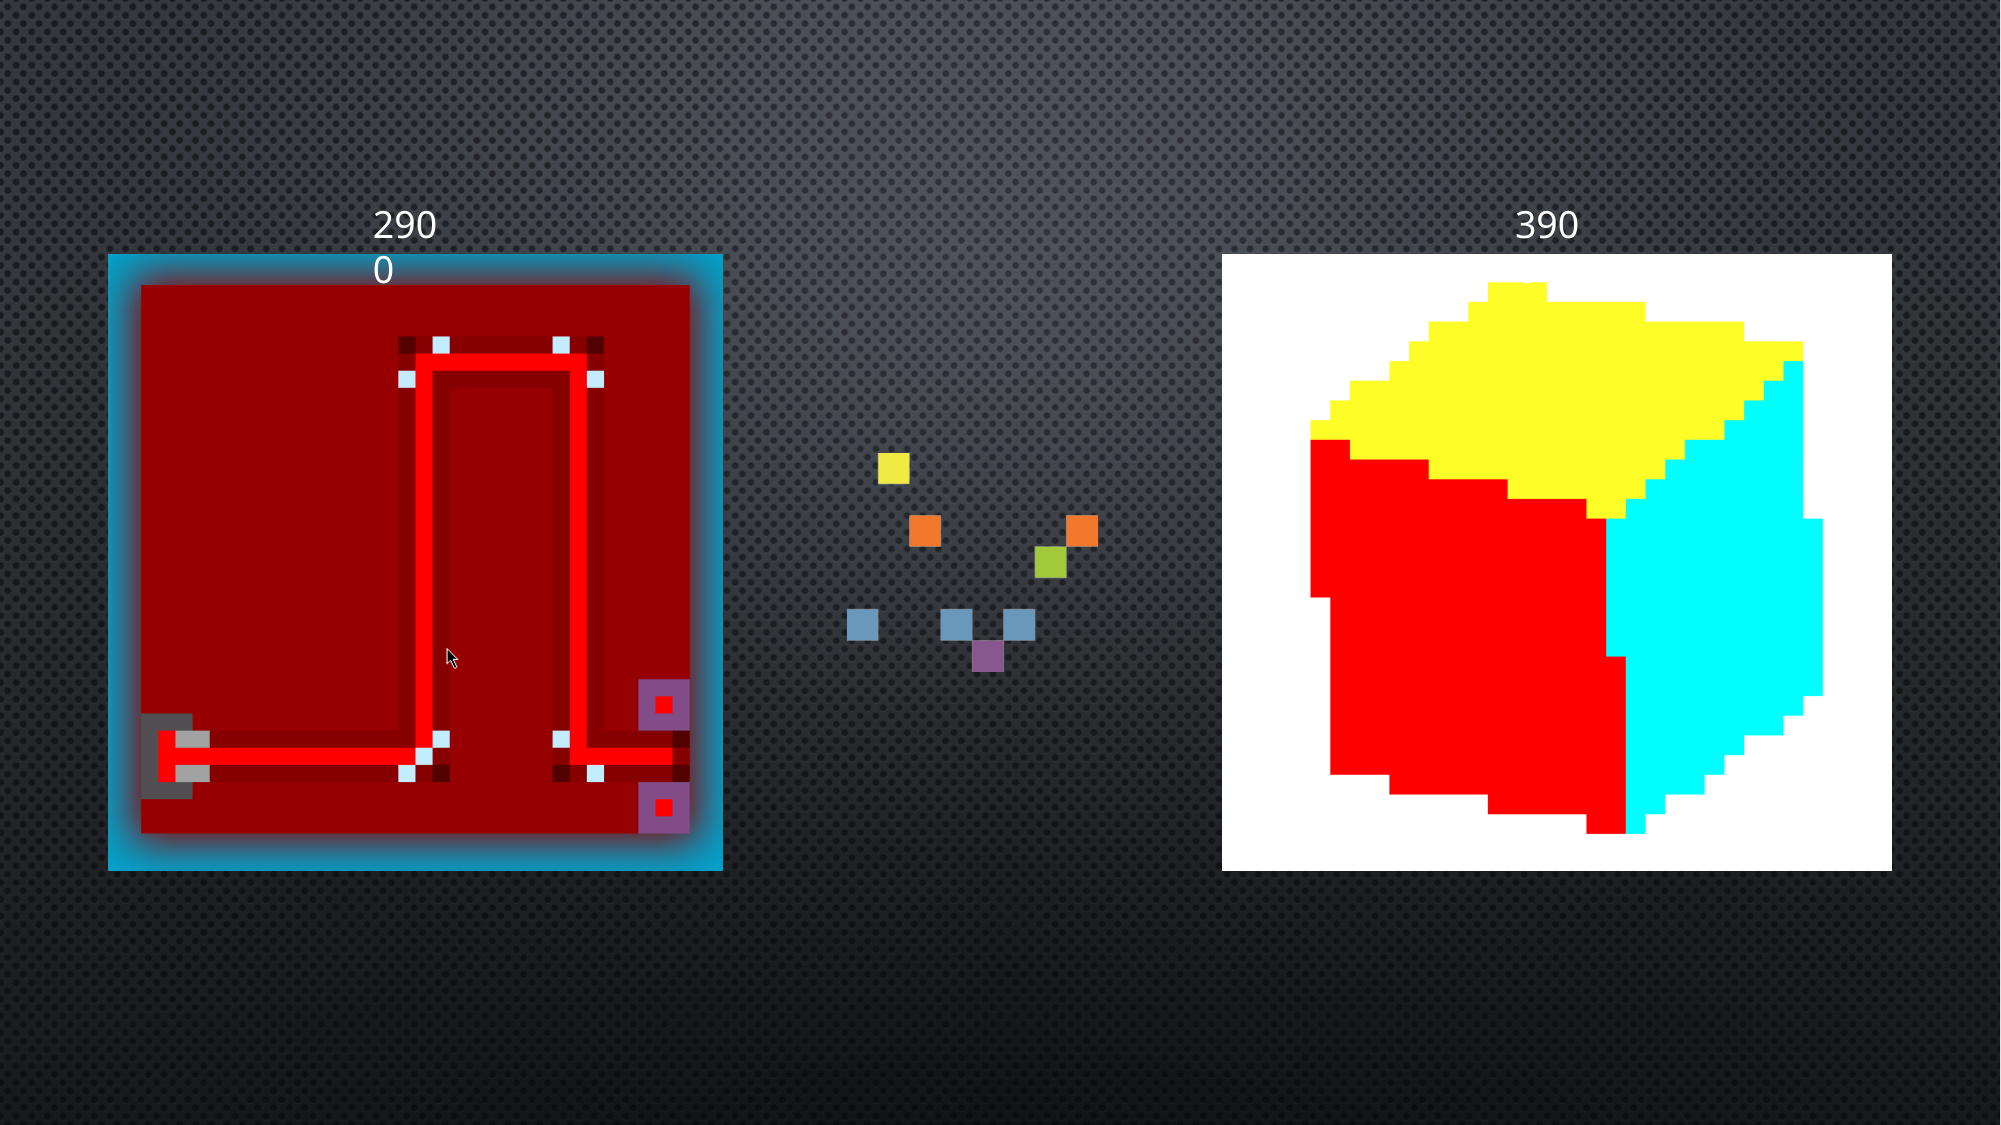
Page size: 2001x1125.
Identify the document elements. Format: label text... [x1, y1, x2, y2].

text_box 3900 [1500, 193, 1615, 253]
picture [847, 452, 1098, 673]
picture [107, 253, 723, 868]
picture [1222, 253, 1893, 871]
text_box 2900 [358, 193, 473, 253]
